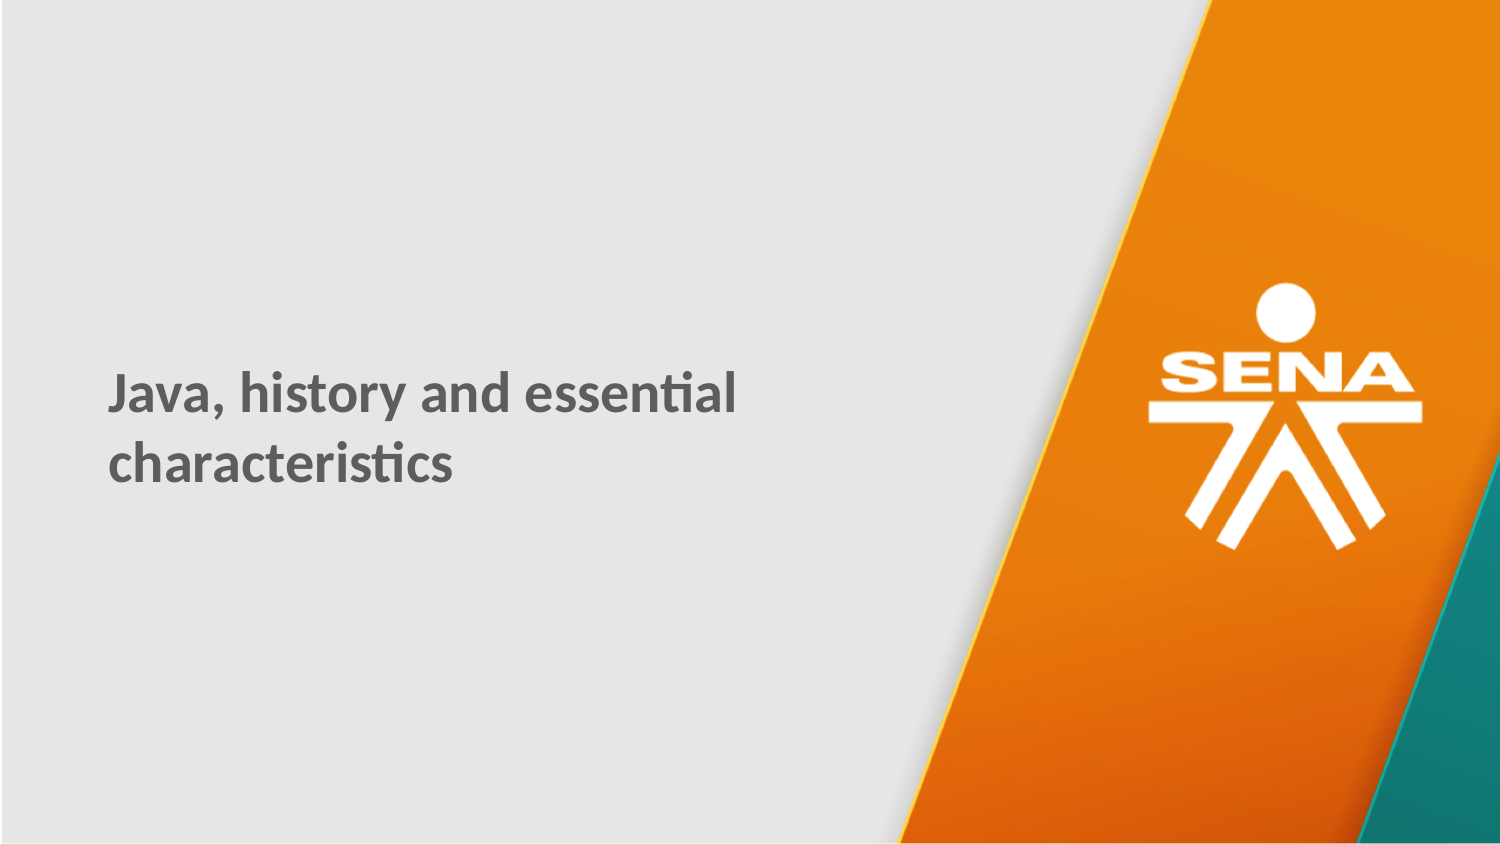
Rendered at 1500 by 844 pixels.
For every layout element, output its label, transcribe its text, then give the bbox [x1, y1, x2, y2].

picture [2, 0, 1500, 844]
text_box Java, history and essential characteristics [93, 346, 952, 502]
